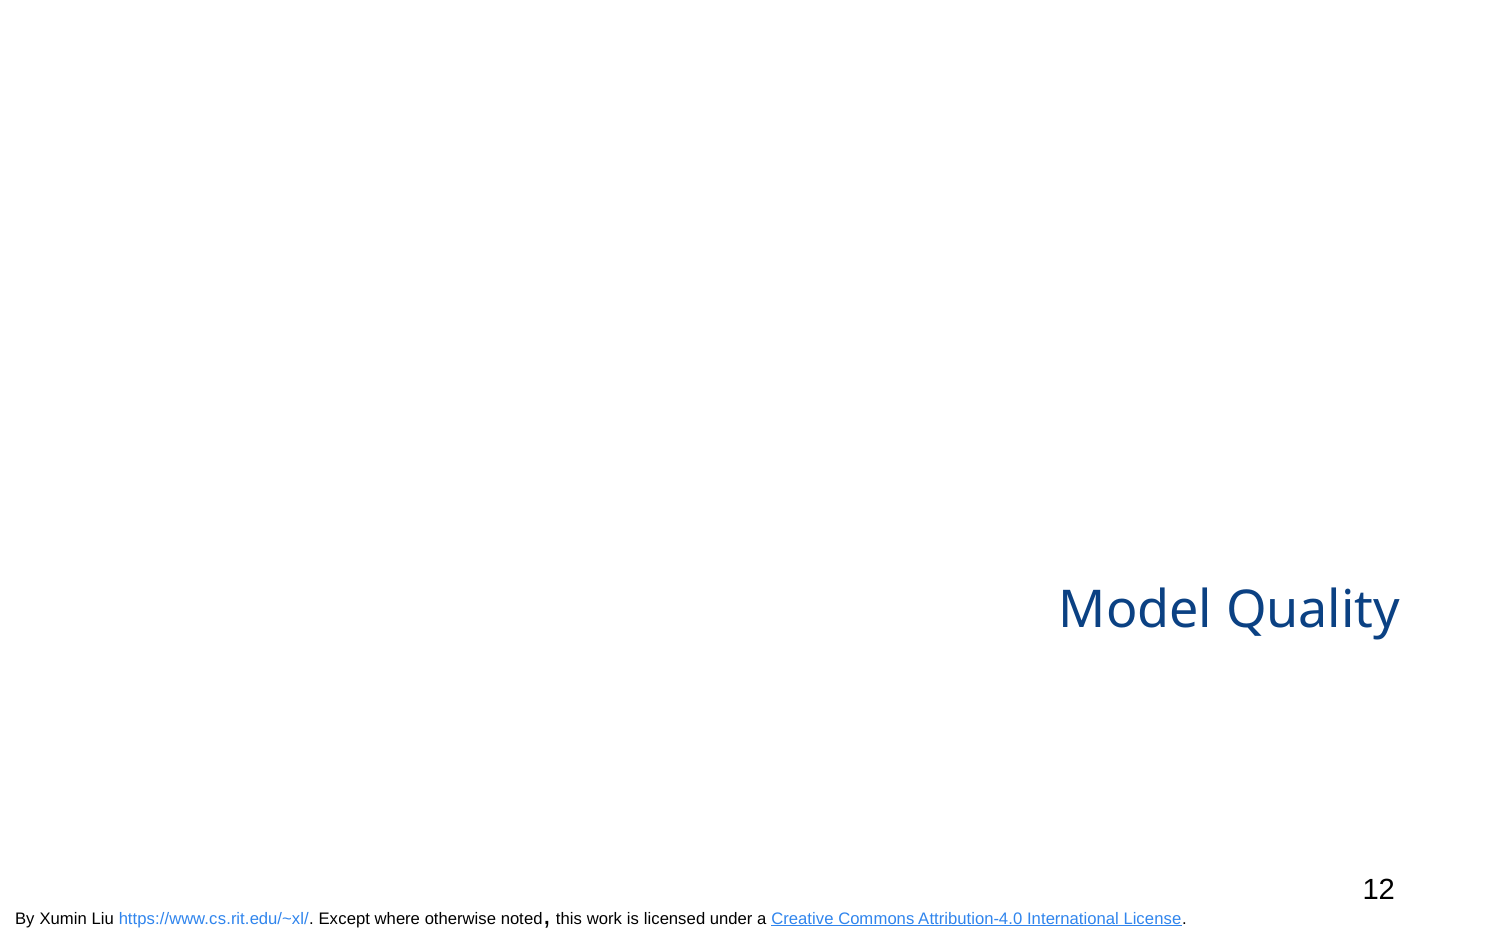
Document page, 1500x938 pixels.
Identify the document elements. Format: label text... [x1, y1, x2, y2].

title Model Quality [316, 364, 1416, 654]
footer [80, 862, 1189, 920]
slide_number 12 [1347, 862, 1416, 913]
